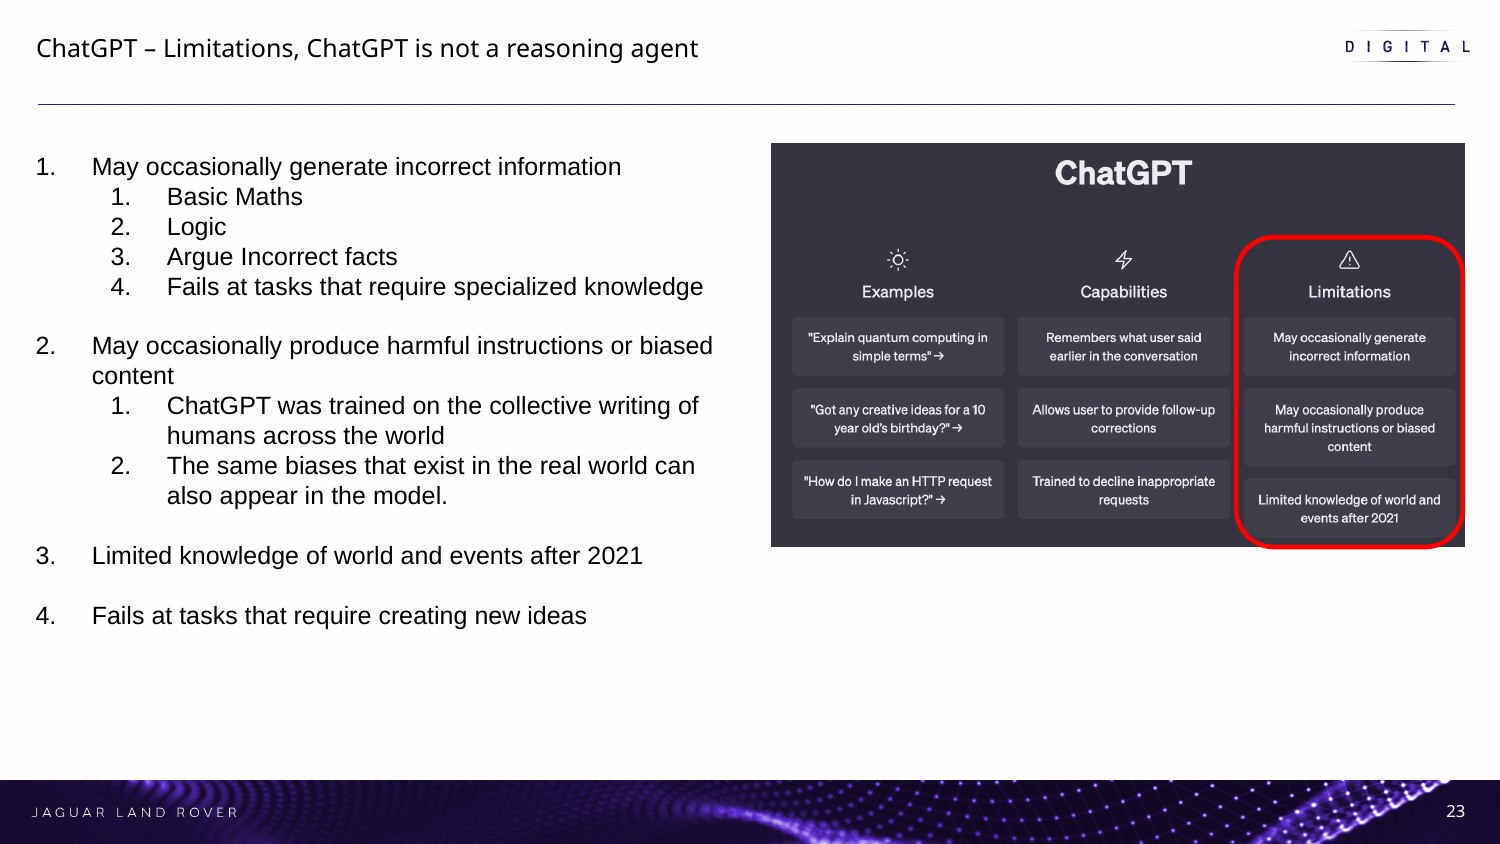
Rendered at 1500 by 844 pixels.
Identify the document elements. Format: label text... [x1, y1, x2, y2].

list ChatGPT – Limitations, ChatGPT is not a reasoning agent [36, 25, 1321, 56]
slide_number 23 [1361, 780, 1481, 844]
text_box May occasionally generate incorrect information Basic Maths Logic Argue Incorrect facts Fails at tasks that require specialized knowledge May occasionally produce harmful instructions or biased content ChatGPT was trained on the collective writing of humans across the world The same biases that exist in the real world can also appear in the model. Limited knowledge of world and events after 2021 Fails at tasks that require creating new ideas [35, 150, 728, 690]
picture [0, 0, 1500, 844]
